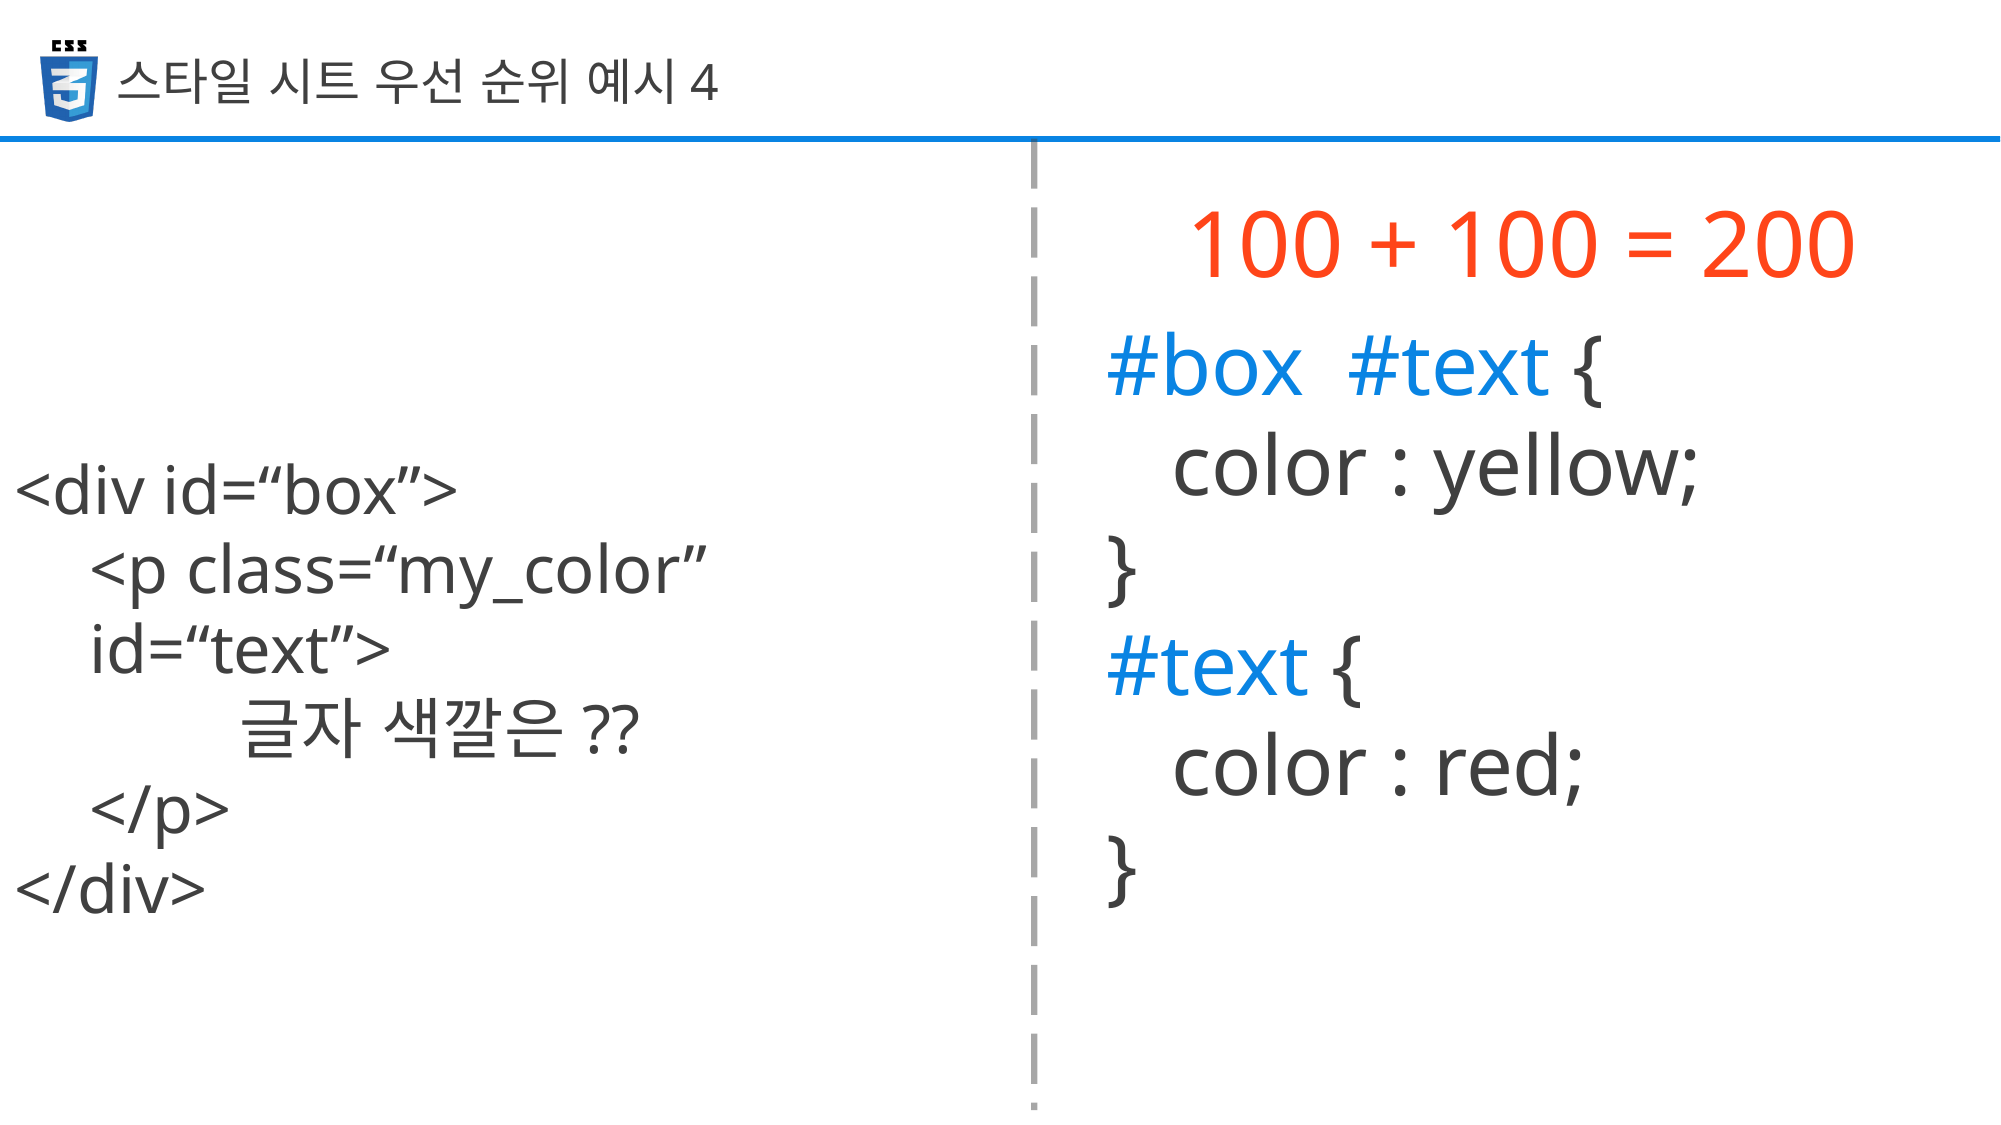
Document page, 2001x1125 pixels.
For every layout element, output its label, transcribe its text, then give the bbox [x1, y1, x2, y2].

text_box <div id=“box”> <p class=“my_color” id=“text”> 글자 색깔은?? </p> </div> [0, 440, 1034, 935]
text_box #box #text { color : yellow; } #text { color : red; } [1091, 304, 1935, 920]
picture [40, 40, 98, 122]
text_box 100 + 100 = 200 [1137, 178, 1908, 304]
text_box 스타일 시트 우선 순위 예시4 [101, 43, 734, 119]
